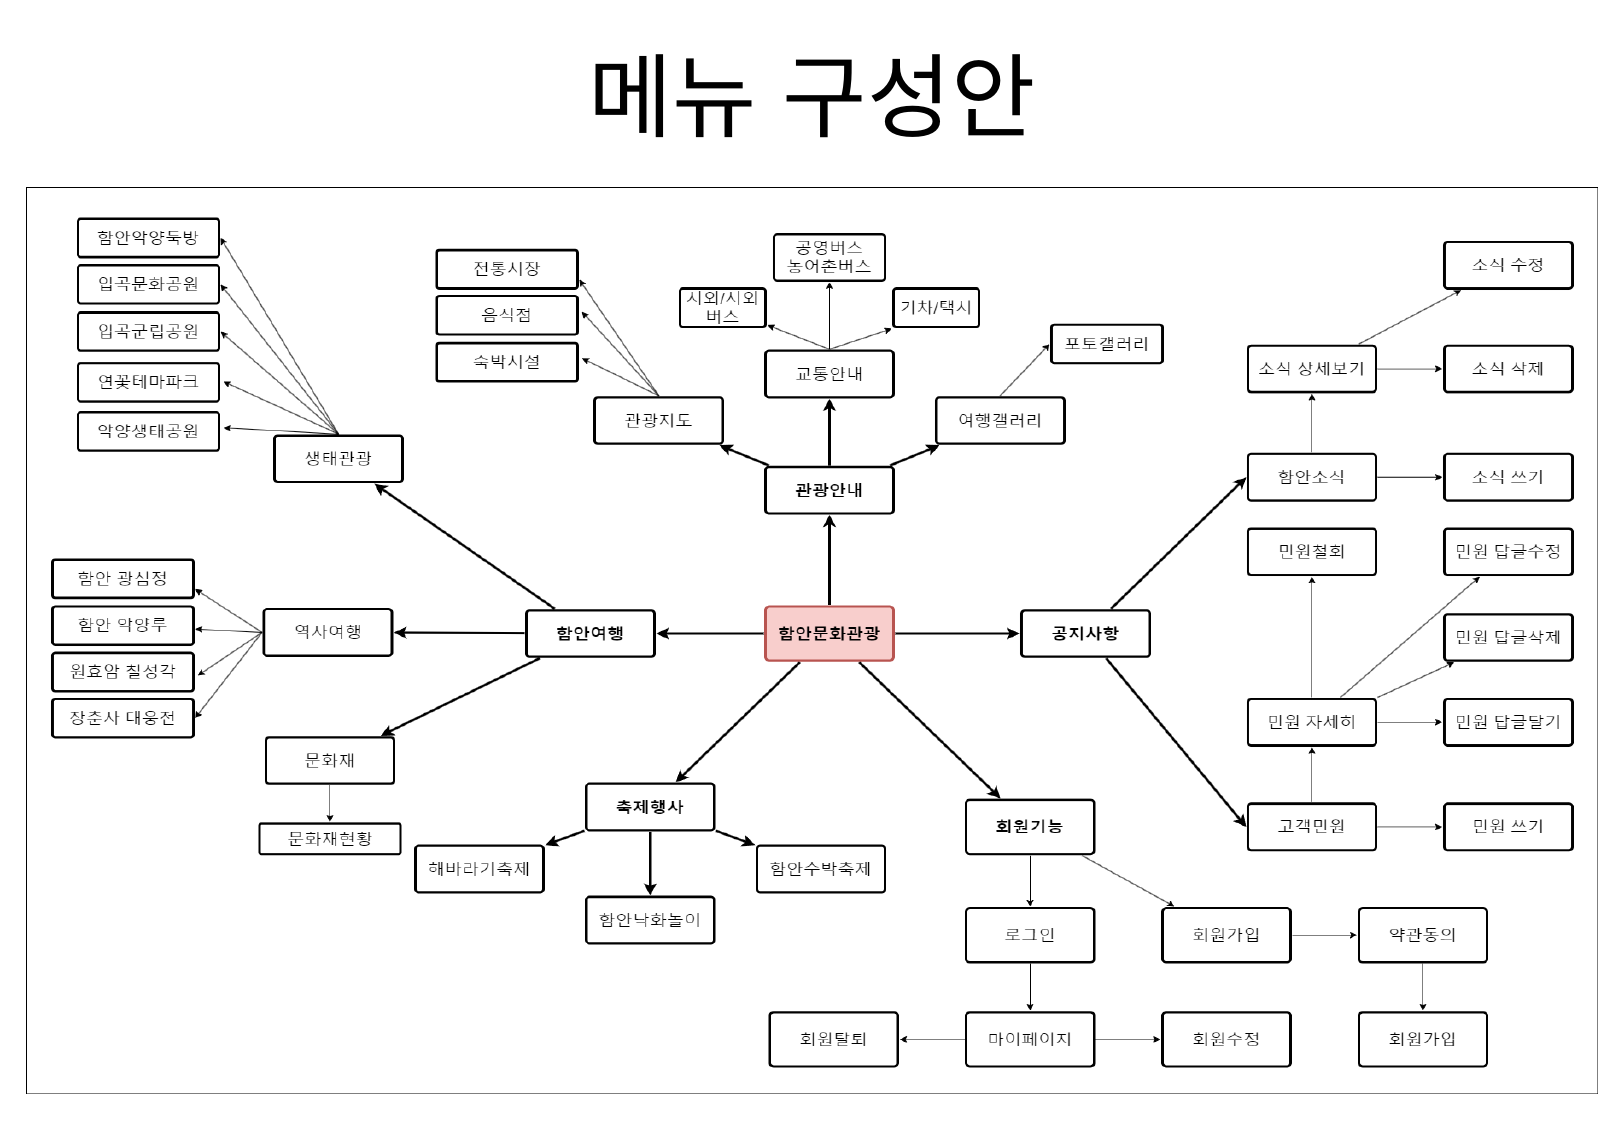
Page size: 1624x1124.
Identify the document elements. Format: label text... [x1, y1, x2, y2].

text_box 메뉴 구성안 [81, 0, 1544, 185]
picture [25, 186, 1599, 1094]
